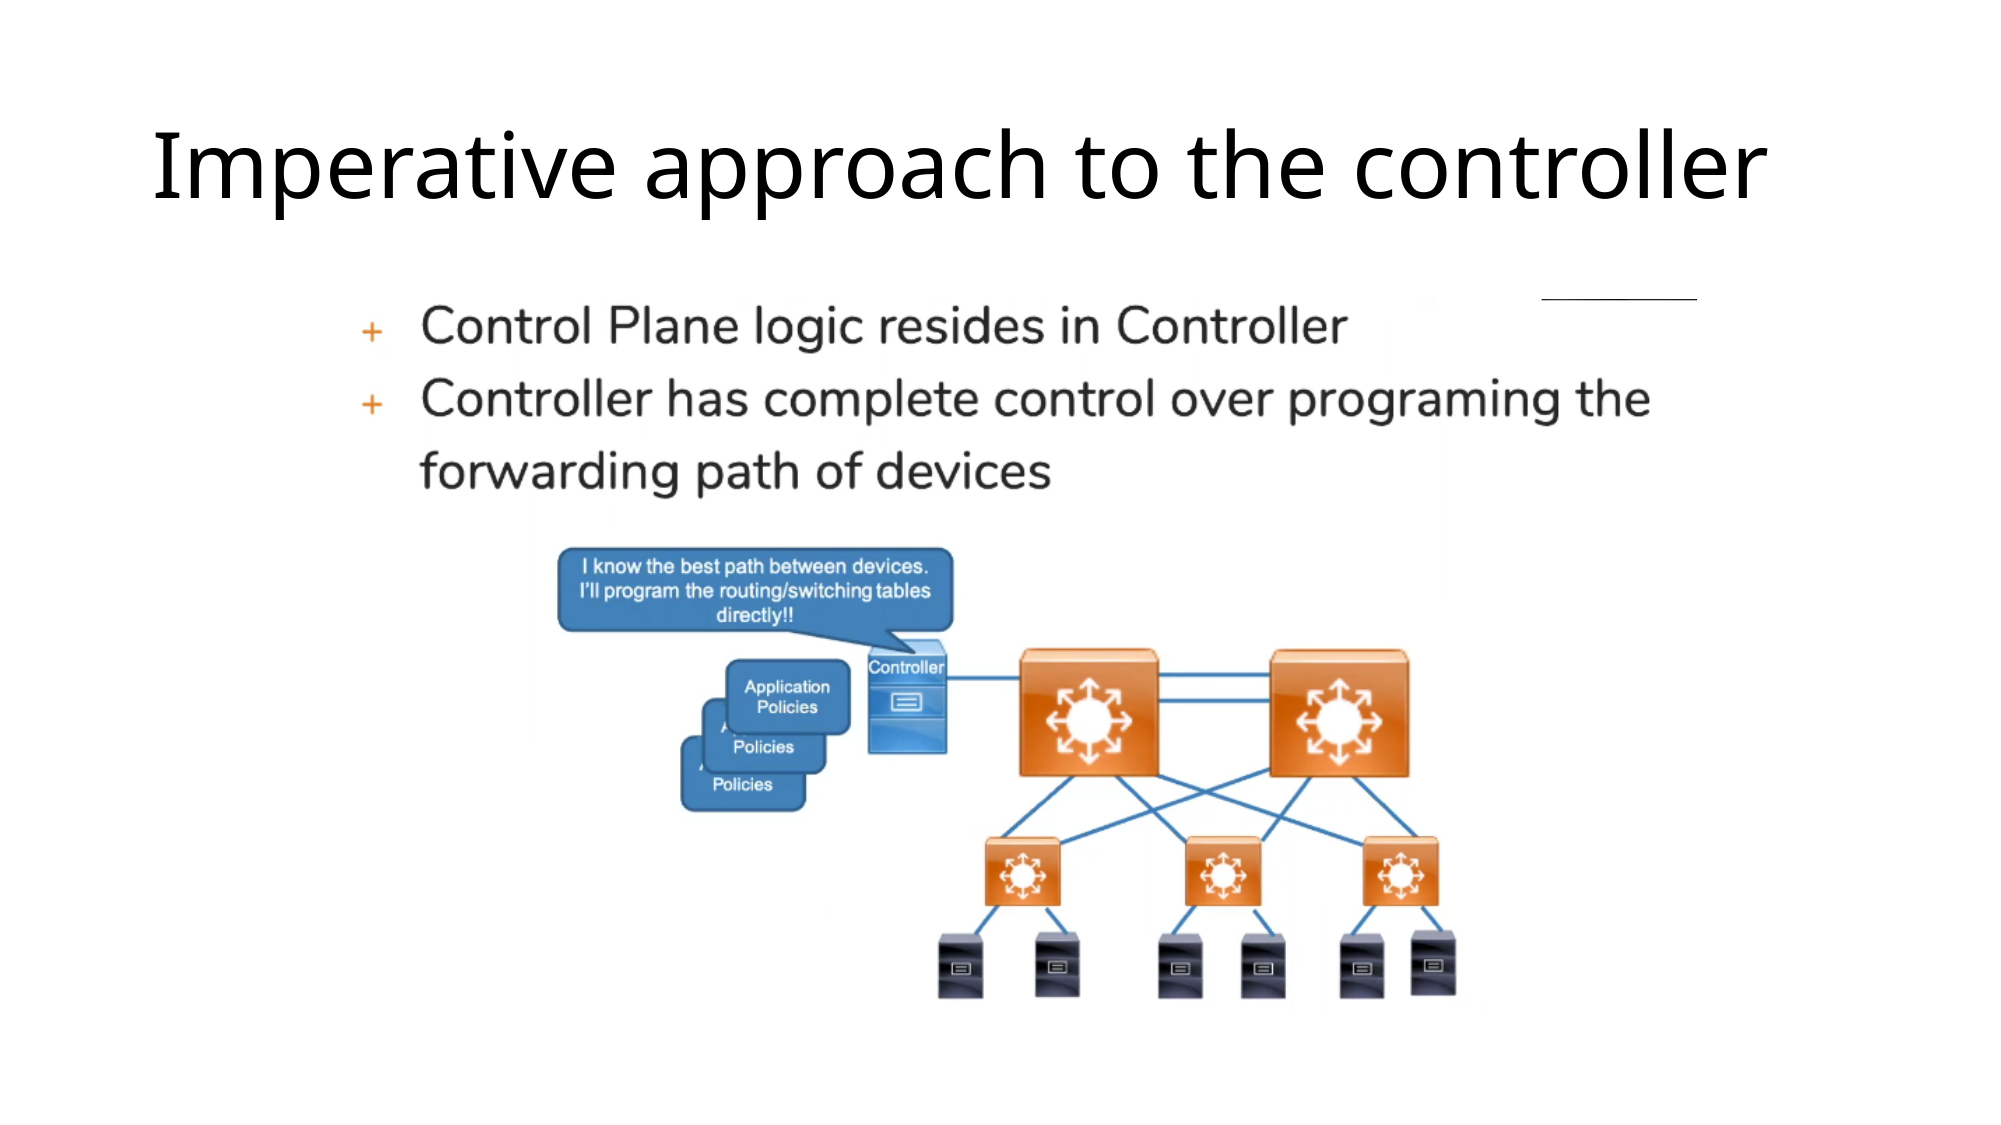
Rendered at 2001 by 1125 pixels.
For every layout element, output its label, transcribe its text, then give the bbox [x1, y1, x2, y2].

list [303, 299, 1697, 1014]
title Imperative approach to the controller [137, 59, 1863, 278]
